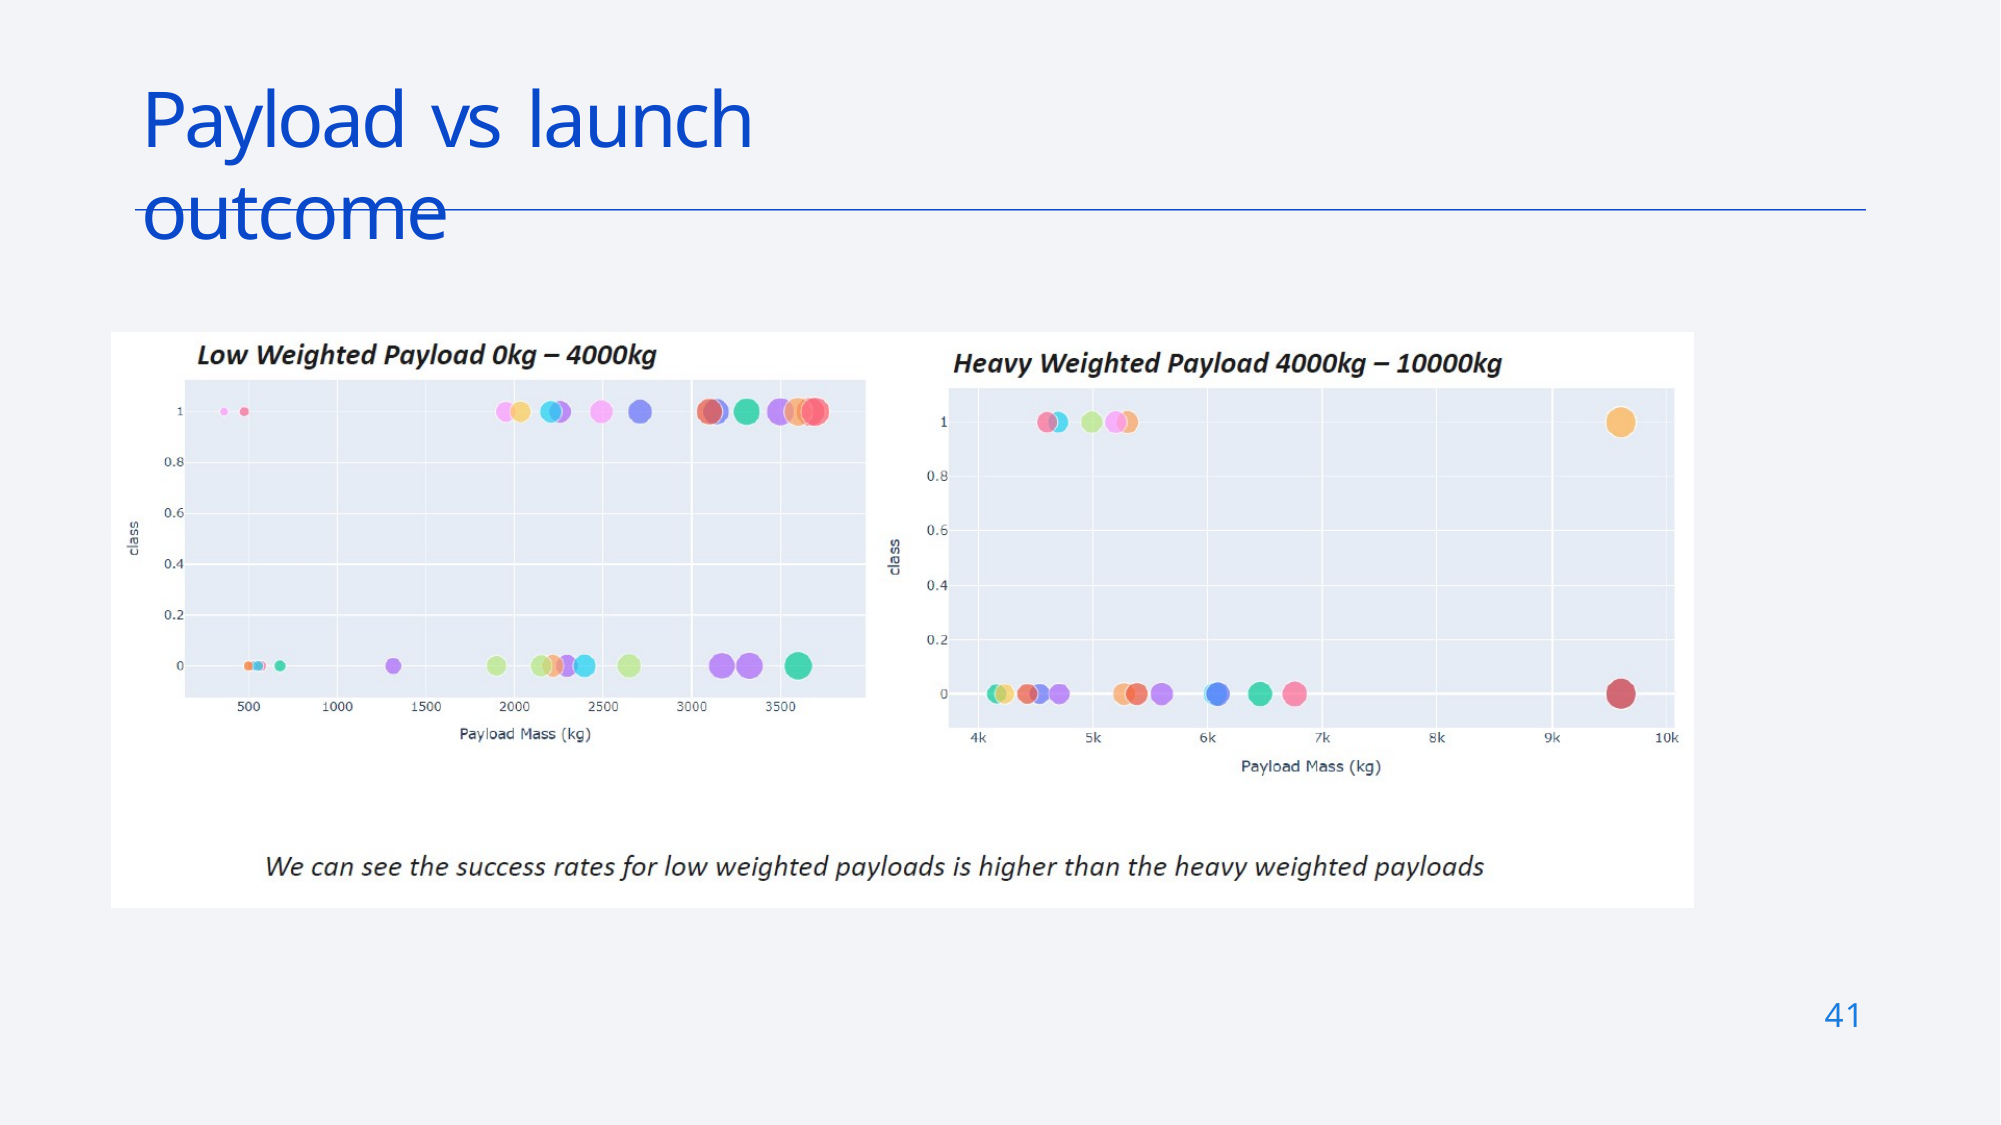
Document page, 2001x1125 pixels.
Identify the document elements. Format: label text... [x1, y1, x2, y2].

slide_number 41 [1818, 1001, 1871, 1125]
picture [0, 0, 2000, 1125]
title Payload vs launch outcome [139, 68, 1038, 259]
